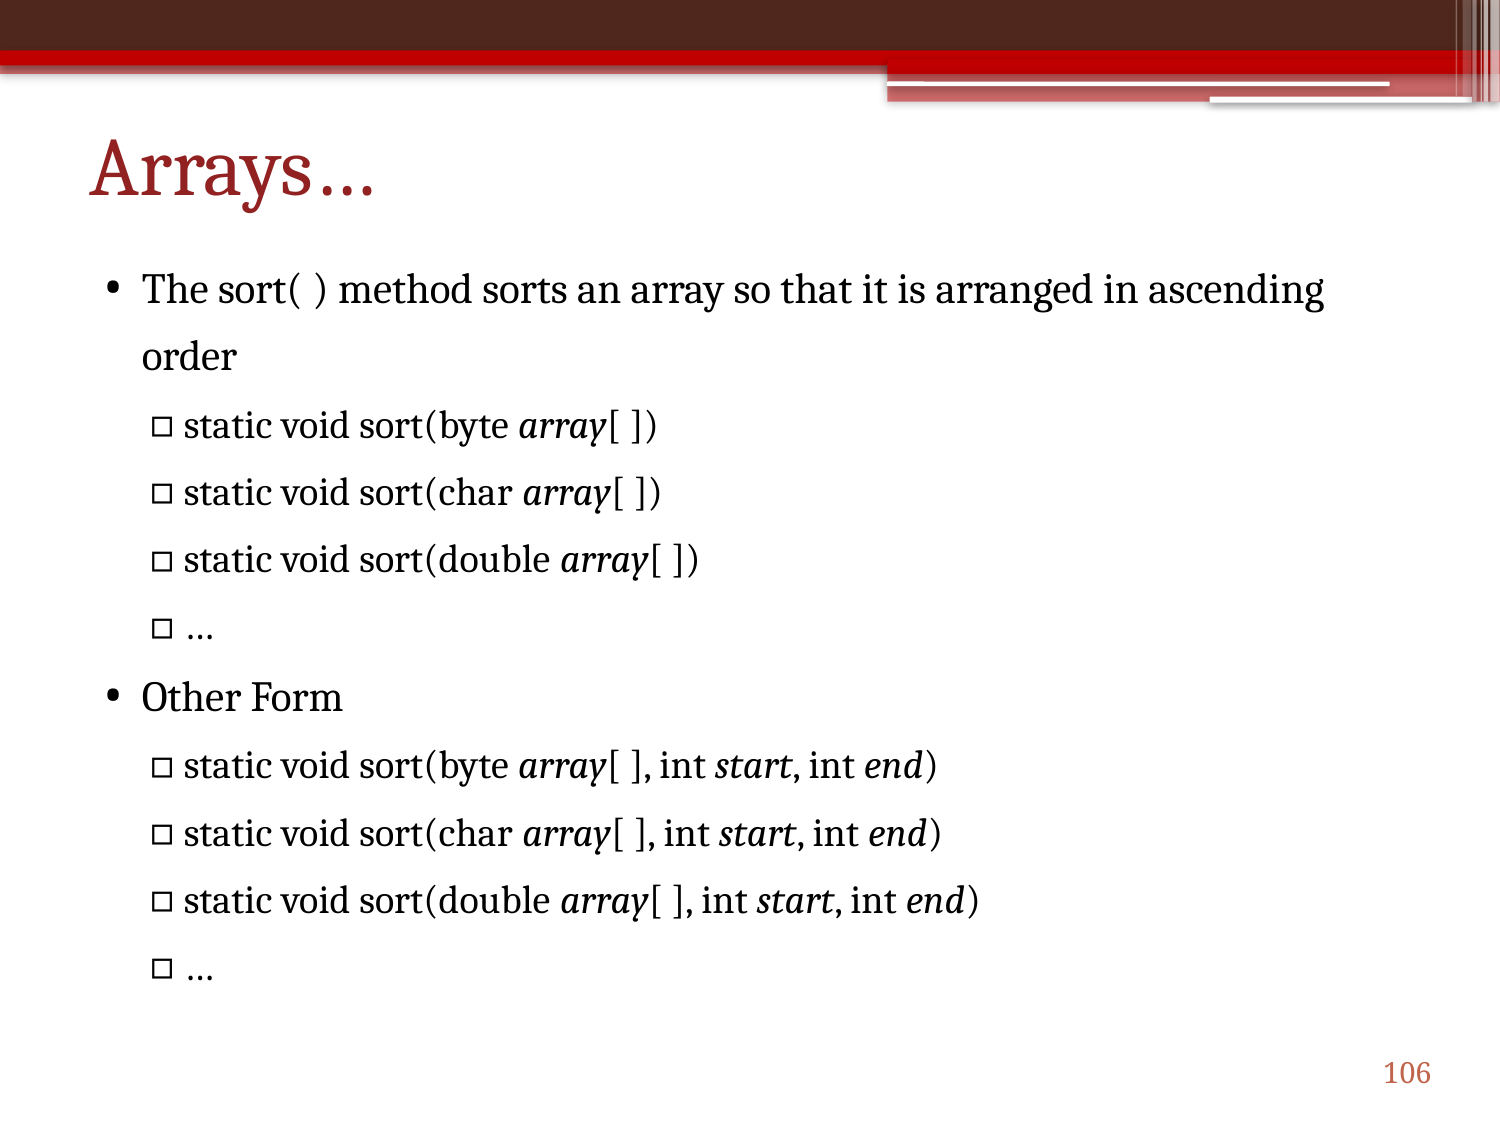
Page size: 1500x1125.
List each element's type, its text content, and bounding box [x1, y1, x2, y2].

list The sort( ) method sorts an array so that it is arranged in ascending order static void sort(byte array[ ]) static void sort(char array[ ]) static void sort(double array[ ]) … Other Form static void sort(byte array[ ], int start, int end) static void sort(char array[ ], int start, int end) static void sort(double array[ ], int start, int end) … [75, 237, 1425, 1000]
title Arrays… [75, 99, 1425, 225]
slide_number 106 [1287, 1041, 1447, 1102]
